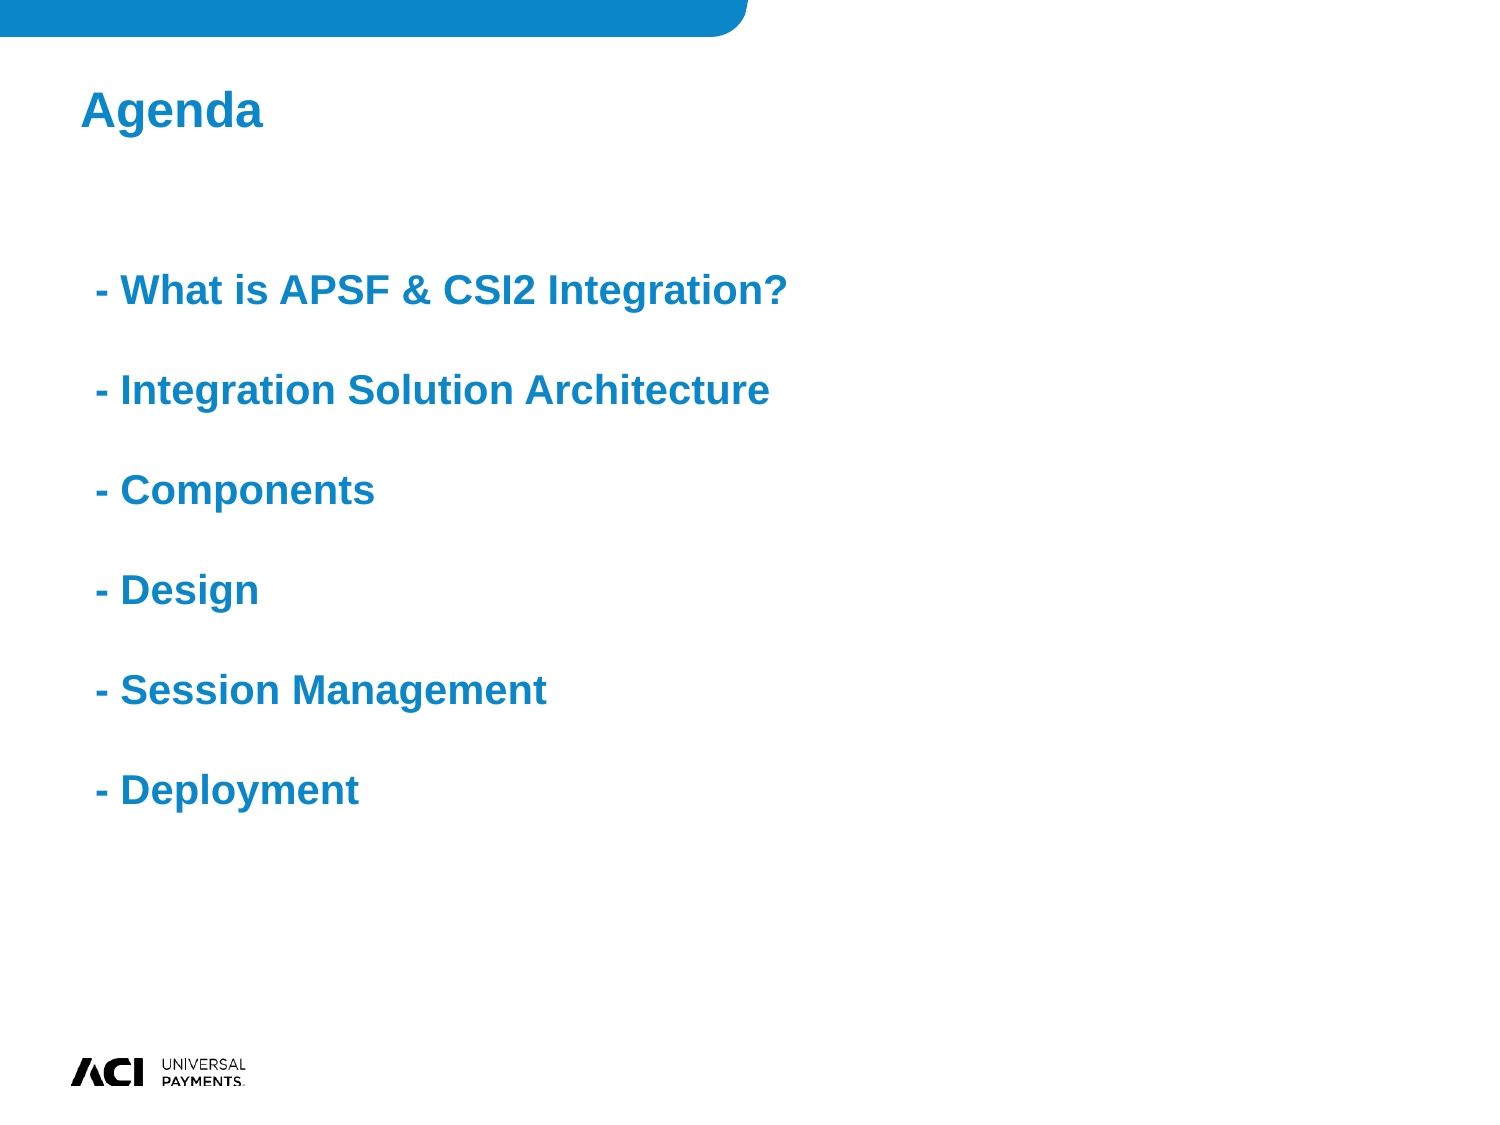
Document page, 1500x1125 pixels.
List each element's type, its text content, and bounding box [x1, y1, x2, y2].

text_box Agenda [80, 67, 1439, 139]
title - What is APSF & CSI2 Integration? - Integration Solution Architecture - Components - Design - Session Management - Deployment [80, 247, 1439, 925]
